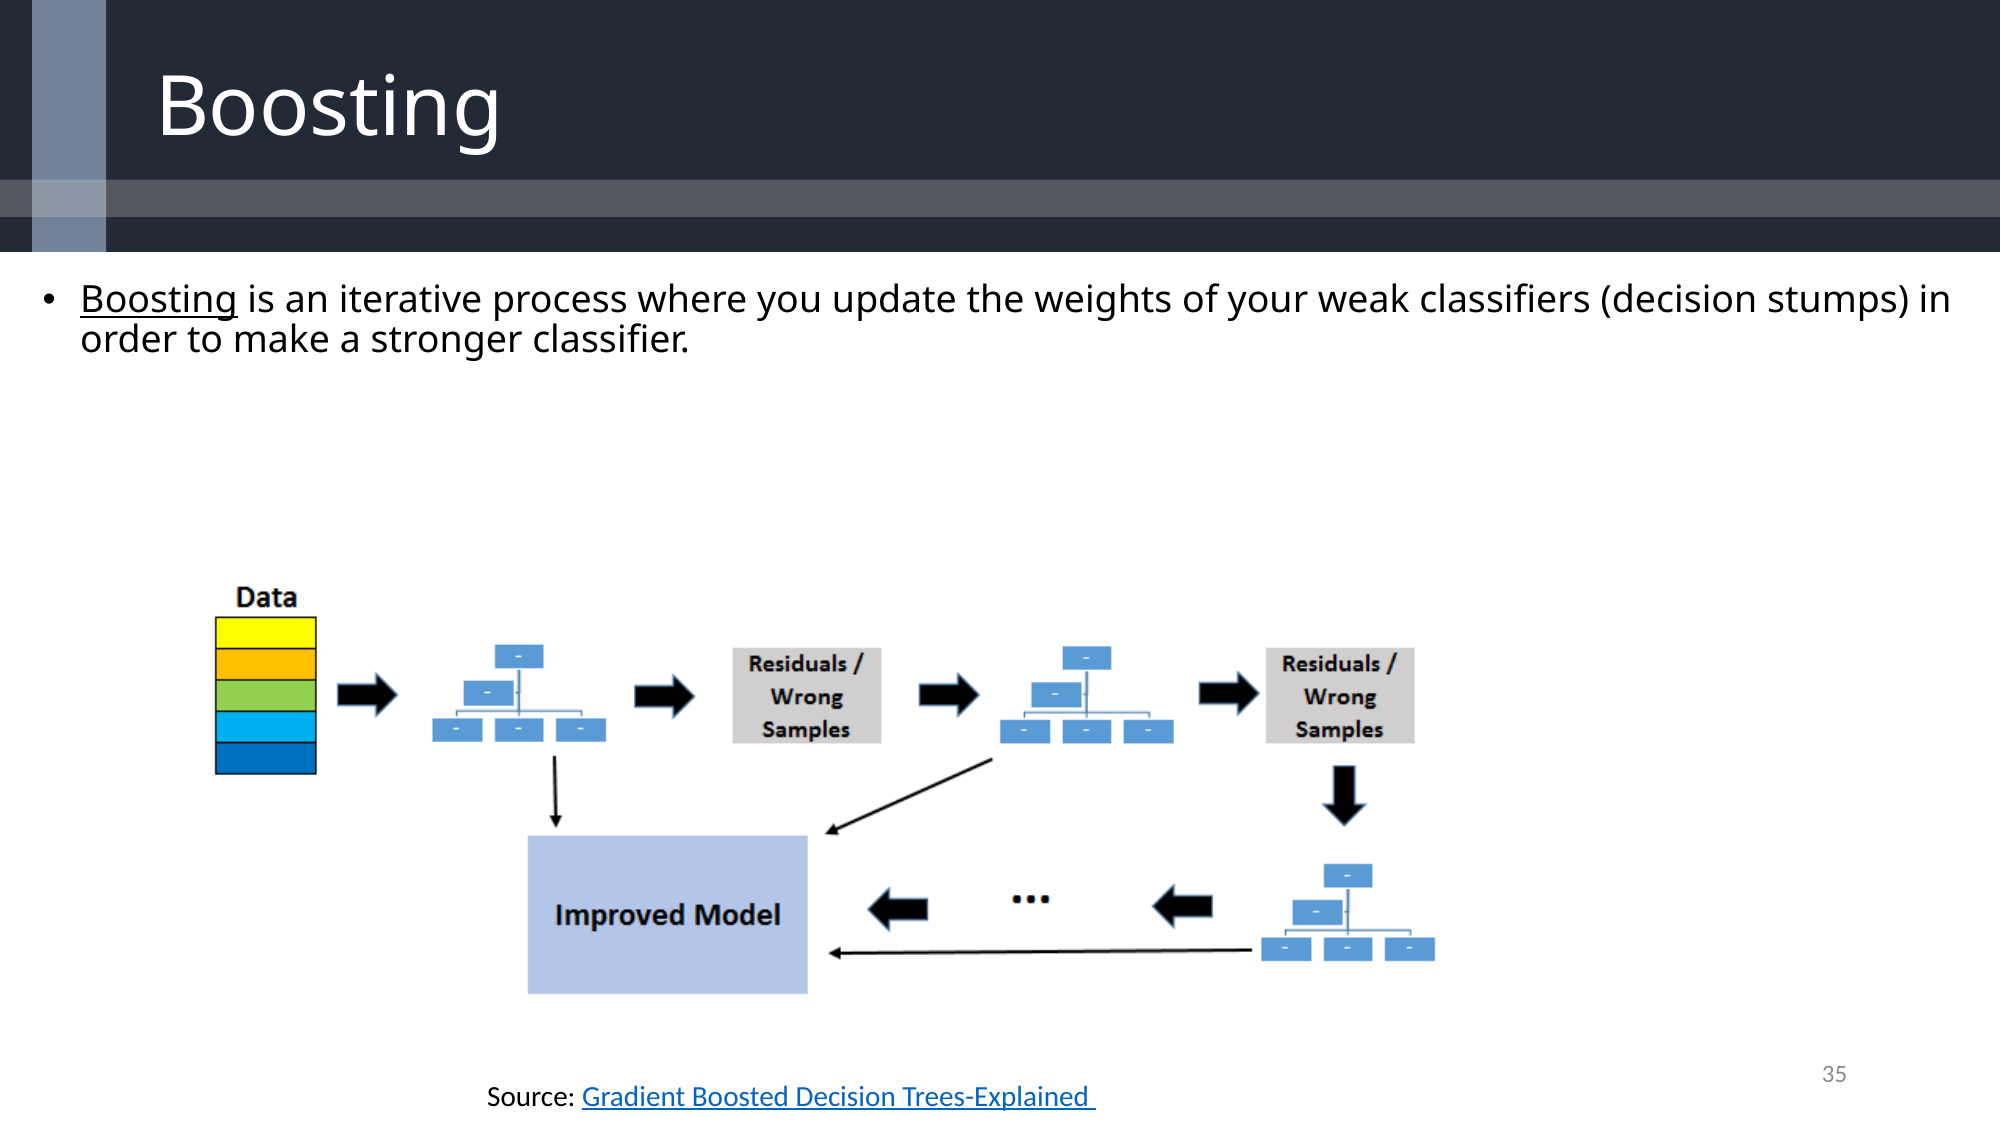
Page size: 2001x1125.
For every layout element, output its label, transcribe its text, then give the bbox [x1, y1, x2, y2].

text_box [31, 0, 107, 178]
text_box [0, 178, 2000, 218]
text_box [31, 218, 107, 253]
text_box [107, 218, 2000, 253]
text_box Boosting [140, 29, 1928, 187]
text_box [0, 218, 31, 253]
slide_number 35 [1412, 1042, 1863, 1103]
list Boosting is an iterative process where you update the weights of your weak classifiers (decision stumps) in order to make a stronger classifier. [27, 272, 1973, 505]
picture [195, 562, 1454, 1013]
text_box [107, 0, 2000, 178]
text_box [0, 0, 31, 178]
text_box Source: Gradient Boosted Decision Trees-Explained [472, 1069, 1111, 1120]
